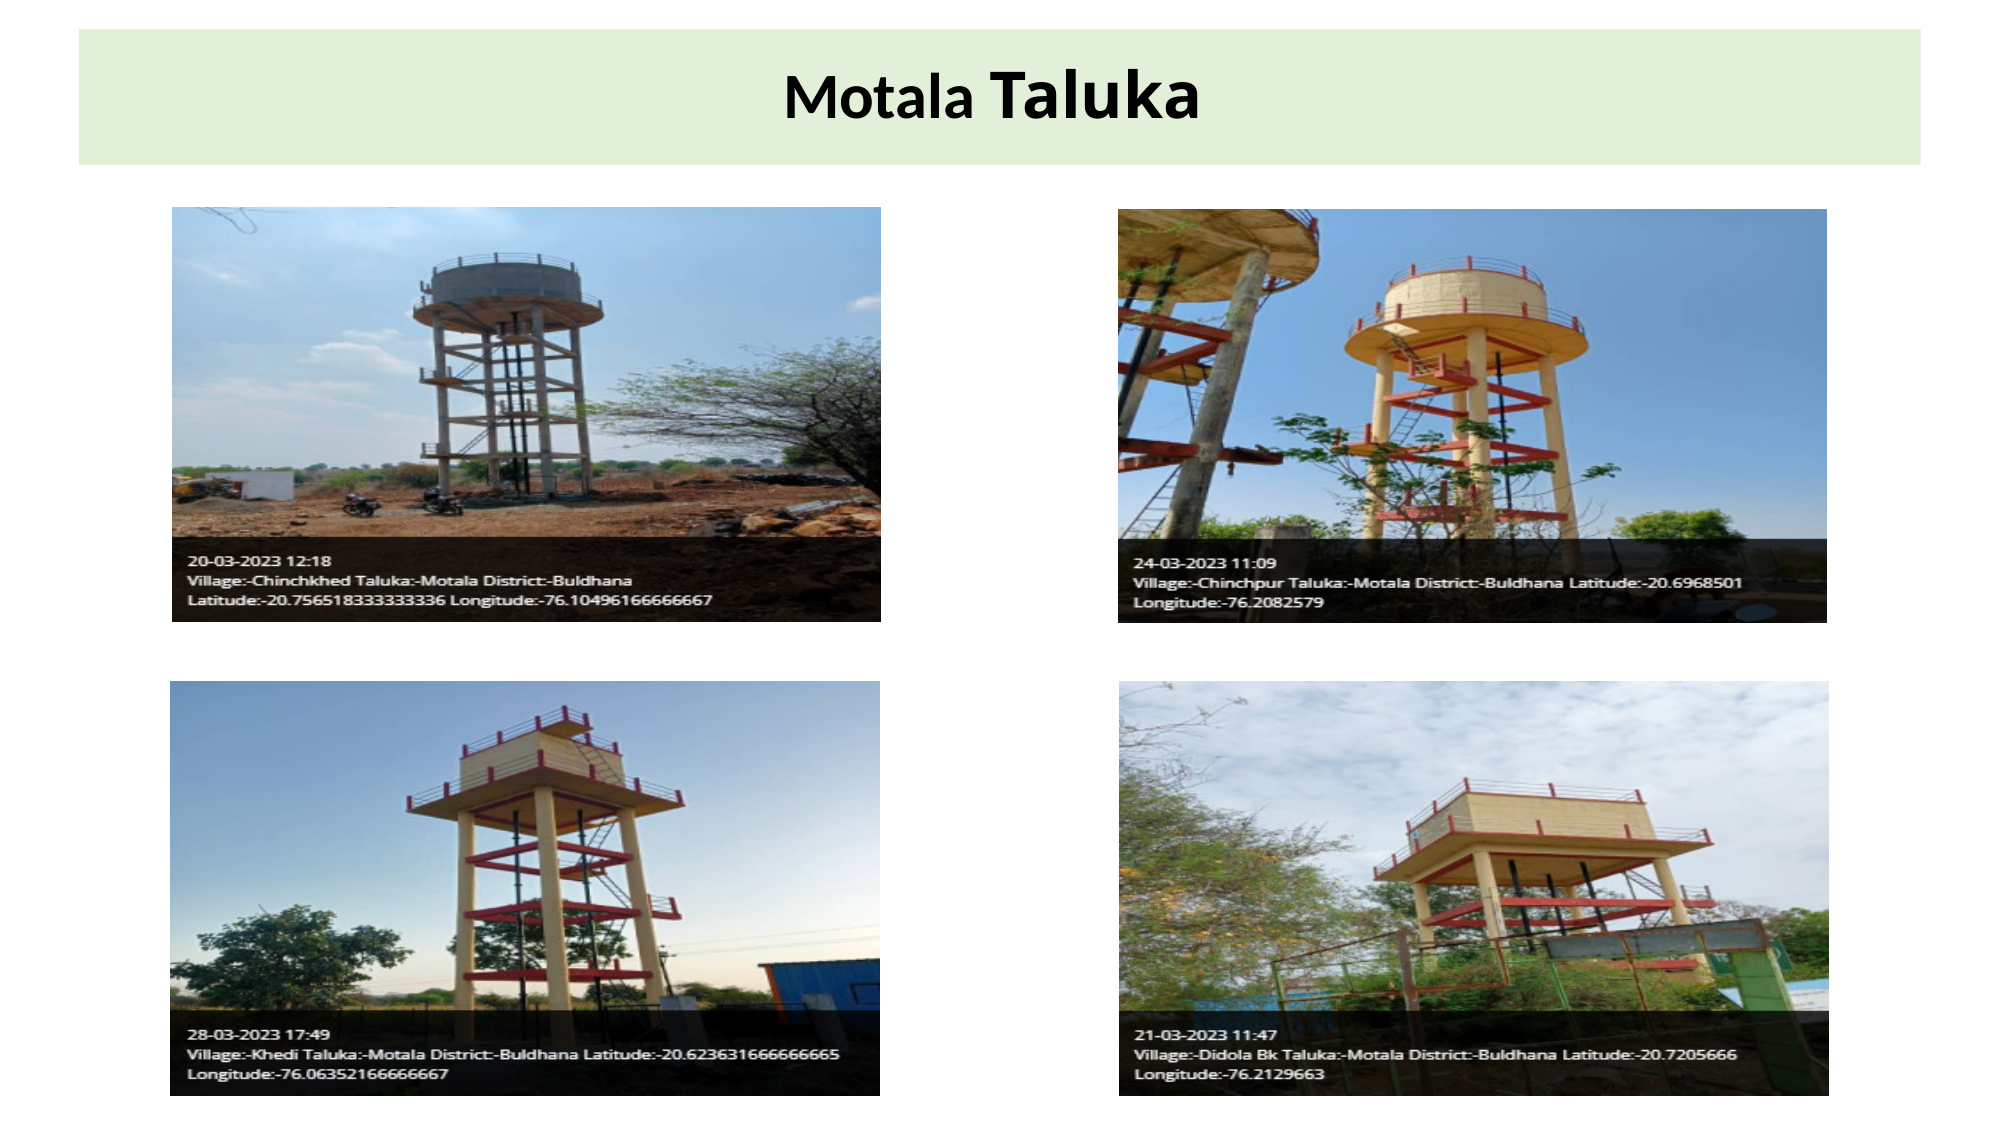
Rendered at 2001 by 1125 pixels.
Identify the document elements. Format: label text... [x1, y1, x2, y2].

picture [1119, 681, 1829, 1096]
picture [170, 681, 880, 1096]
text_box Motala Taluka [79, 29, 1921, 165]
picture [172, 207, 881, 622]
picture [1118, 209, 1827, 623]
